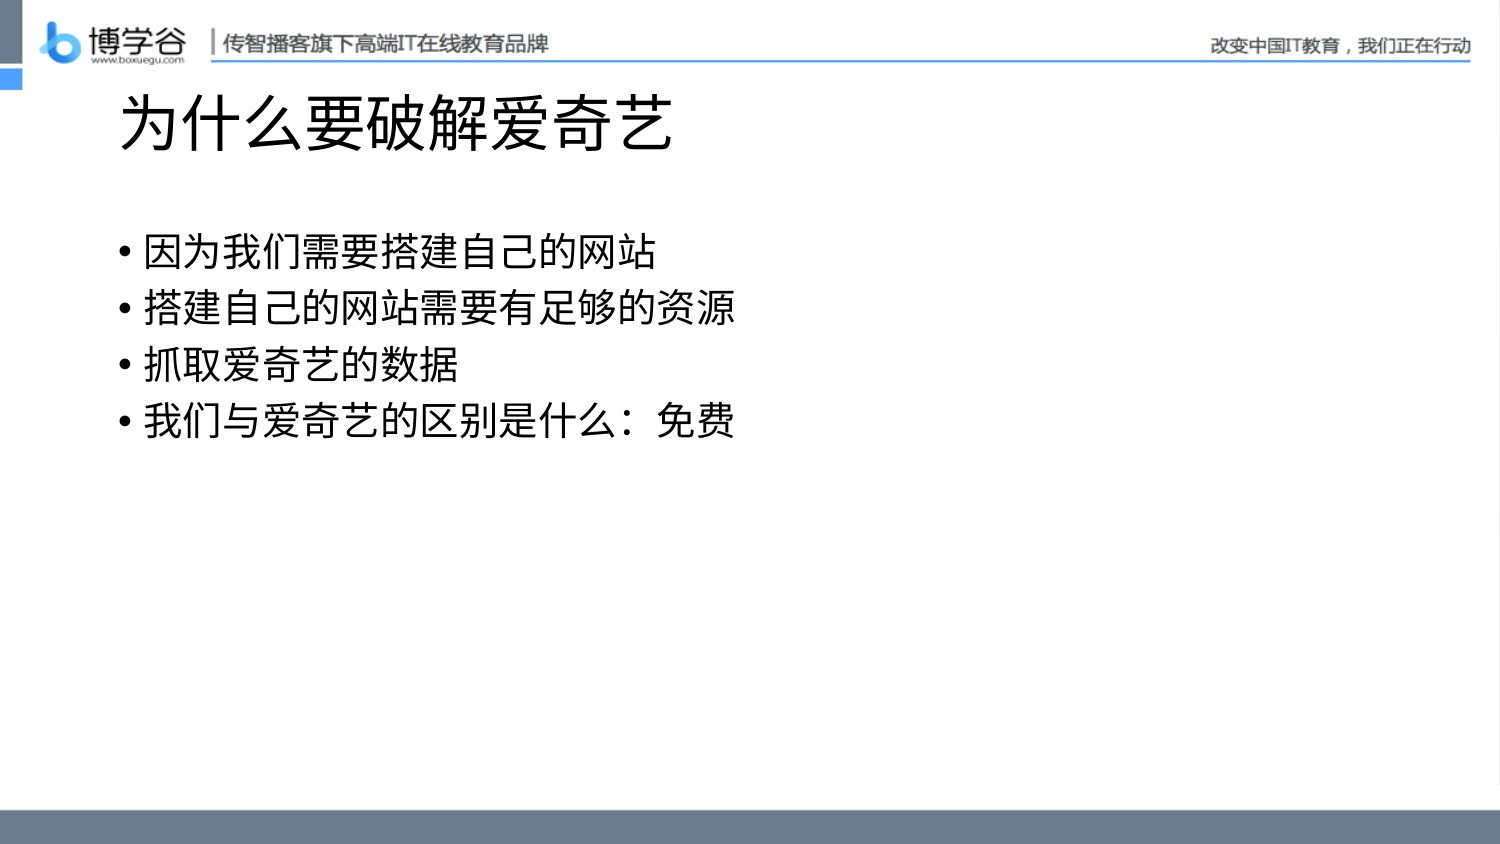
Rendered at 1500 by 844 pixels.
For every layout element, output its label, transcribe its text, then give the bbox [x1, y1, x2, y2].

list 因为我们需要搭建自己的网站 搭建自己的网站需要有足够的资源 抓取爱奇艺的数据 我们与爱奇艺的区别是什么：免费 [103, 224, 1397, 761]
title 为什么要破解爱奇艺 [103, 44, 1397, 208]
picture [0, 0, 1500, 844]
